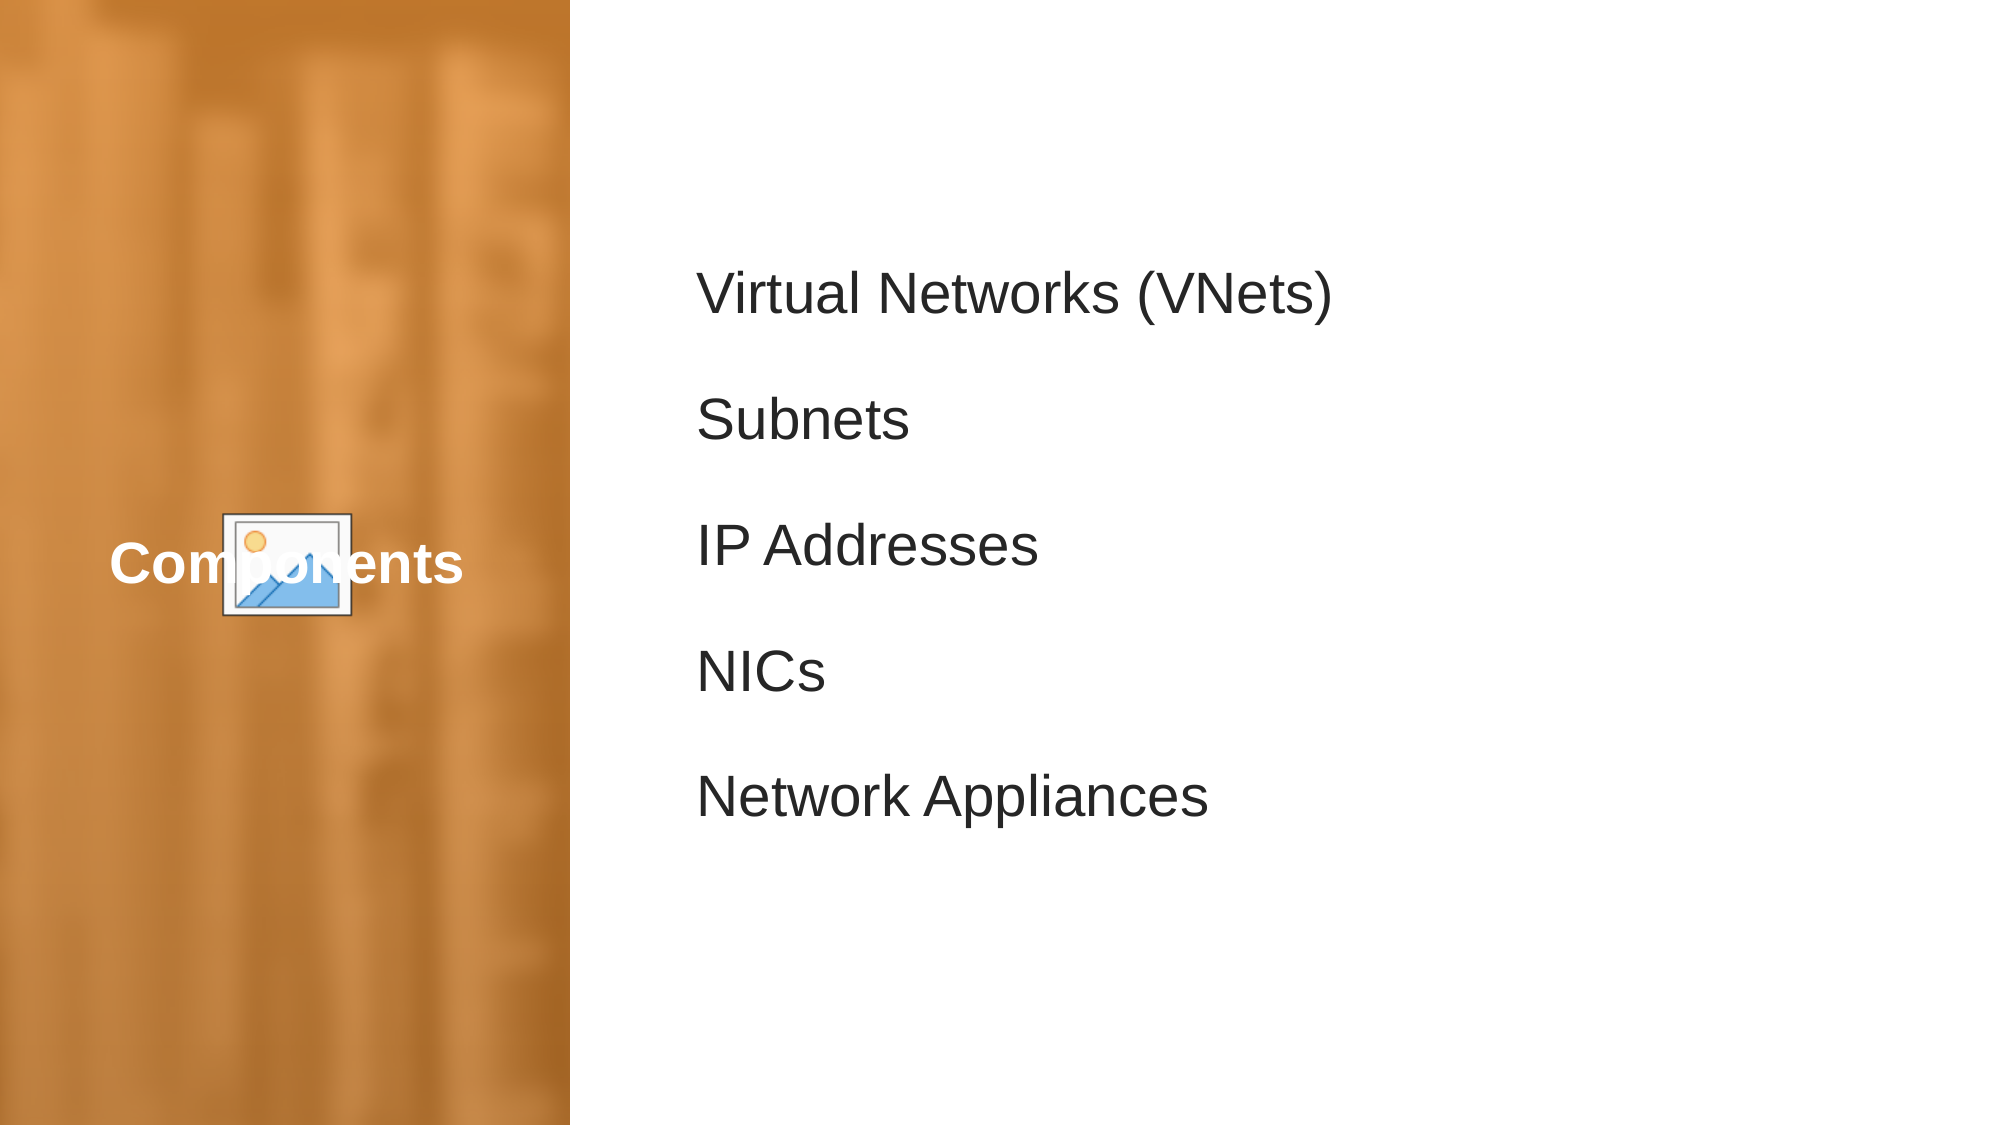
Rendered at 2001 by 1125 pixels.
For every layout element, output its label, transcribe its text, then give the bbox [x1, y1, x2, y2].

list Virtual Networks (VNets) Subnets IP Addresses NICs Network Appliances [681, 96, 1882, 953]
picture [0, 0, 570, 1125]
